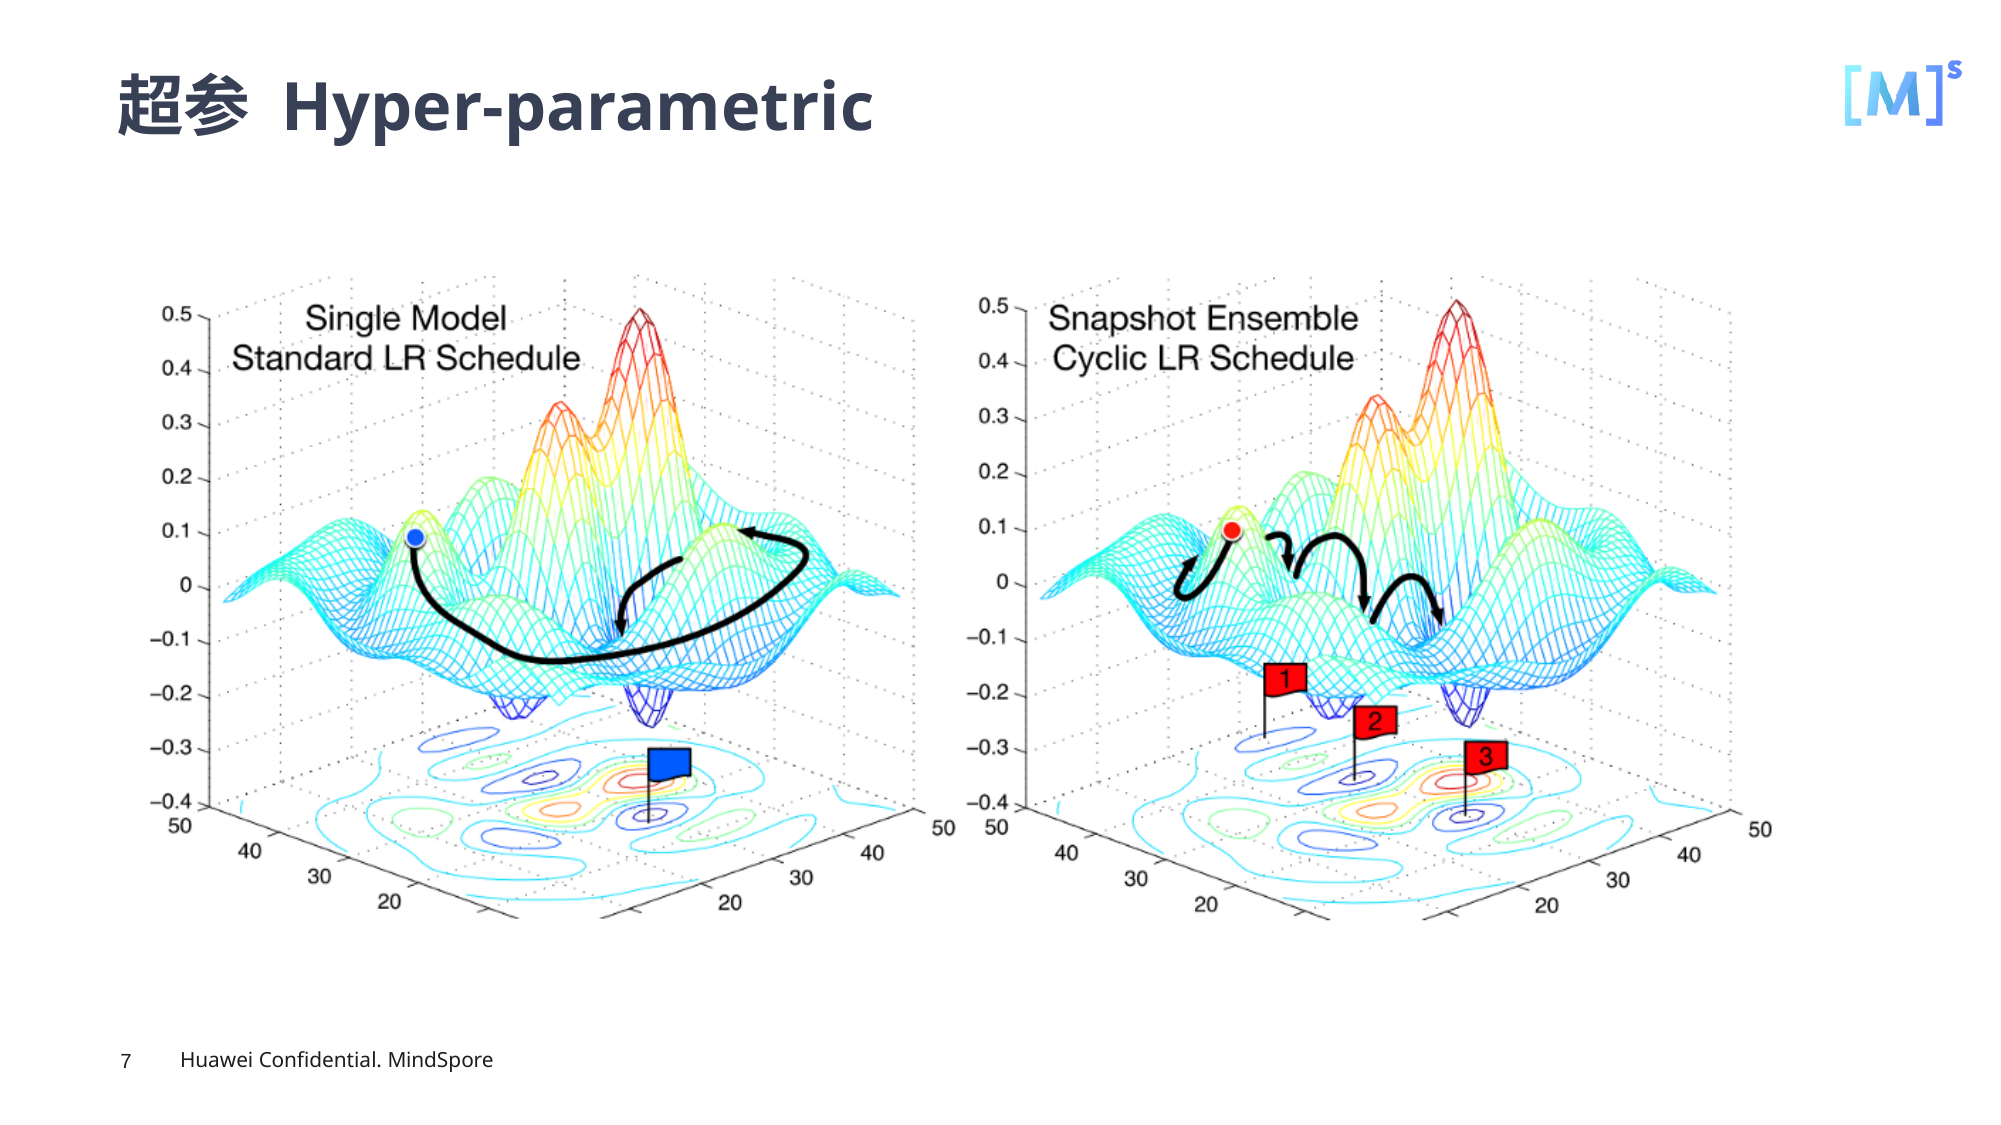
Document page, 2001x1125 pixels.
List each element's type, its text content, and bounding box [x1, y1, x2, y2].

picture [1827, 50, 1967, 138]
picture [114, 231, 1817, 953]
title 超参 Hyper-parametric [102, 56, 1901, 154]
